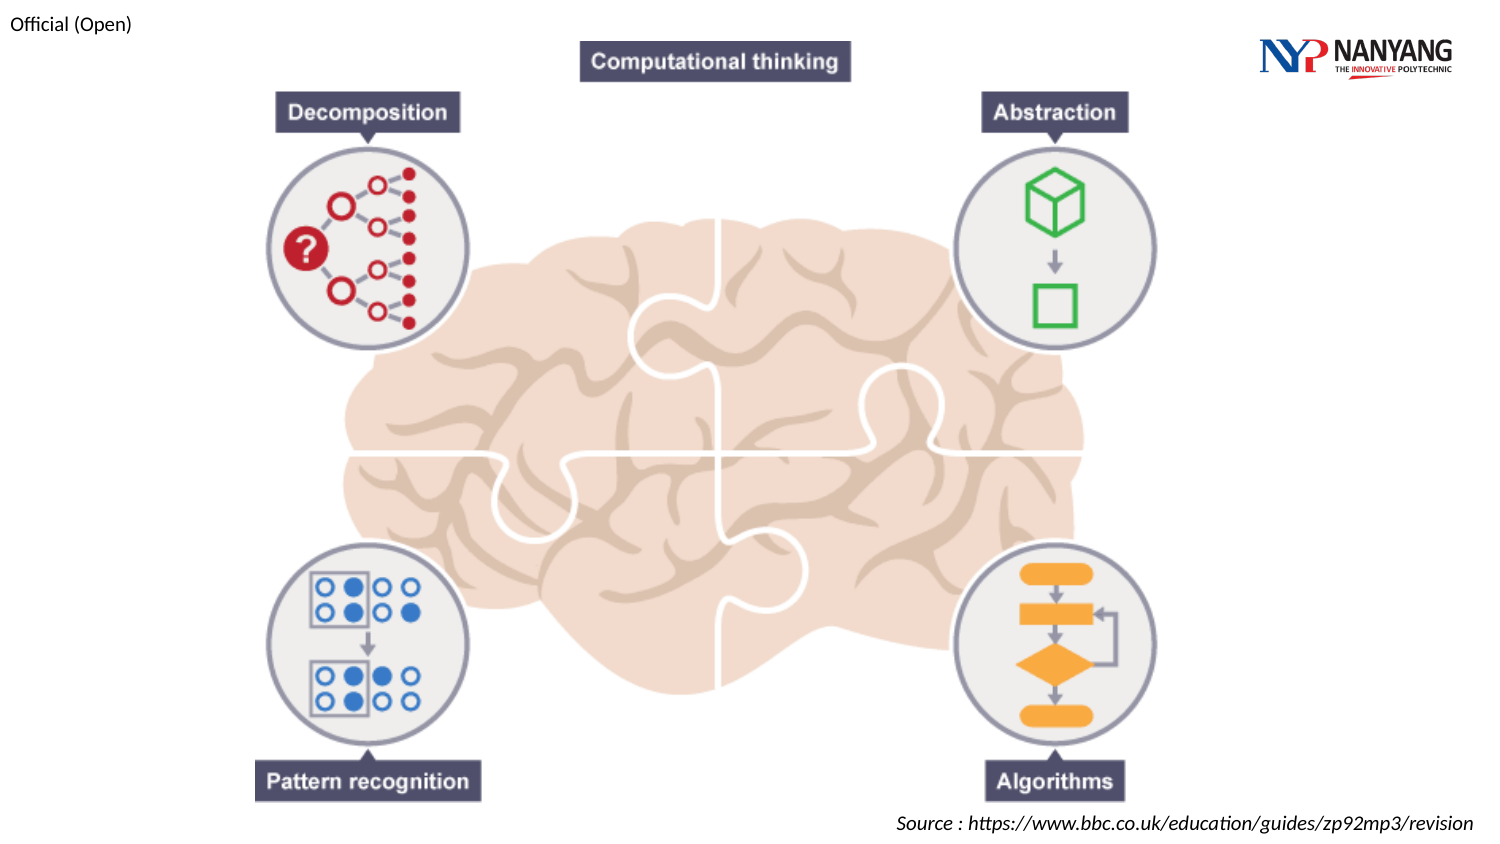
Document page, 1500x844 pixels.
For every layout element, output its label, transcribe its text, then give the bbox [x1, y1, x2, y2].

text_box Source : https://www.bbc.co.uk/education/guides/zp92mp3/revision [881, 800, 1500, 844]
picture [1247, 27, 1464, 92]
picture [255, 41, 1245, 803]
